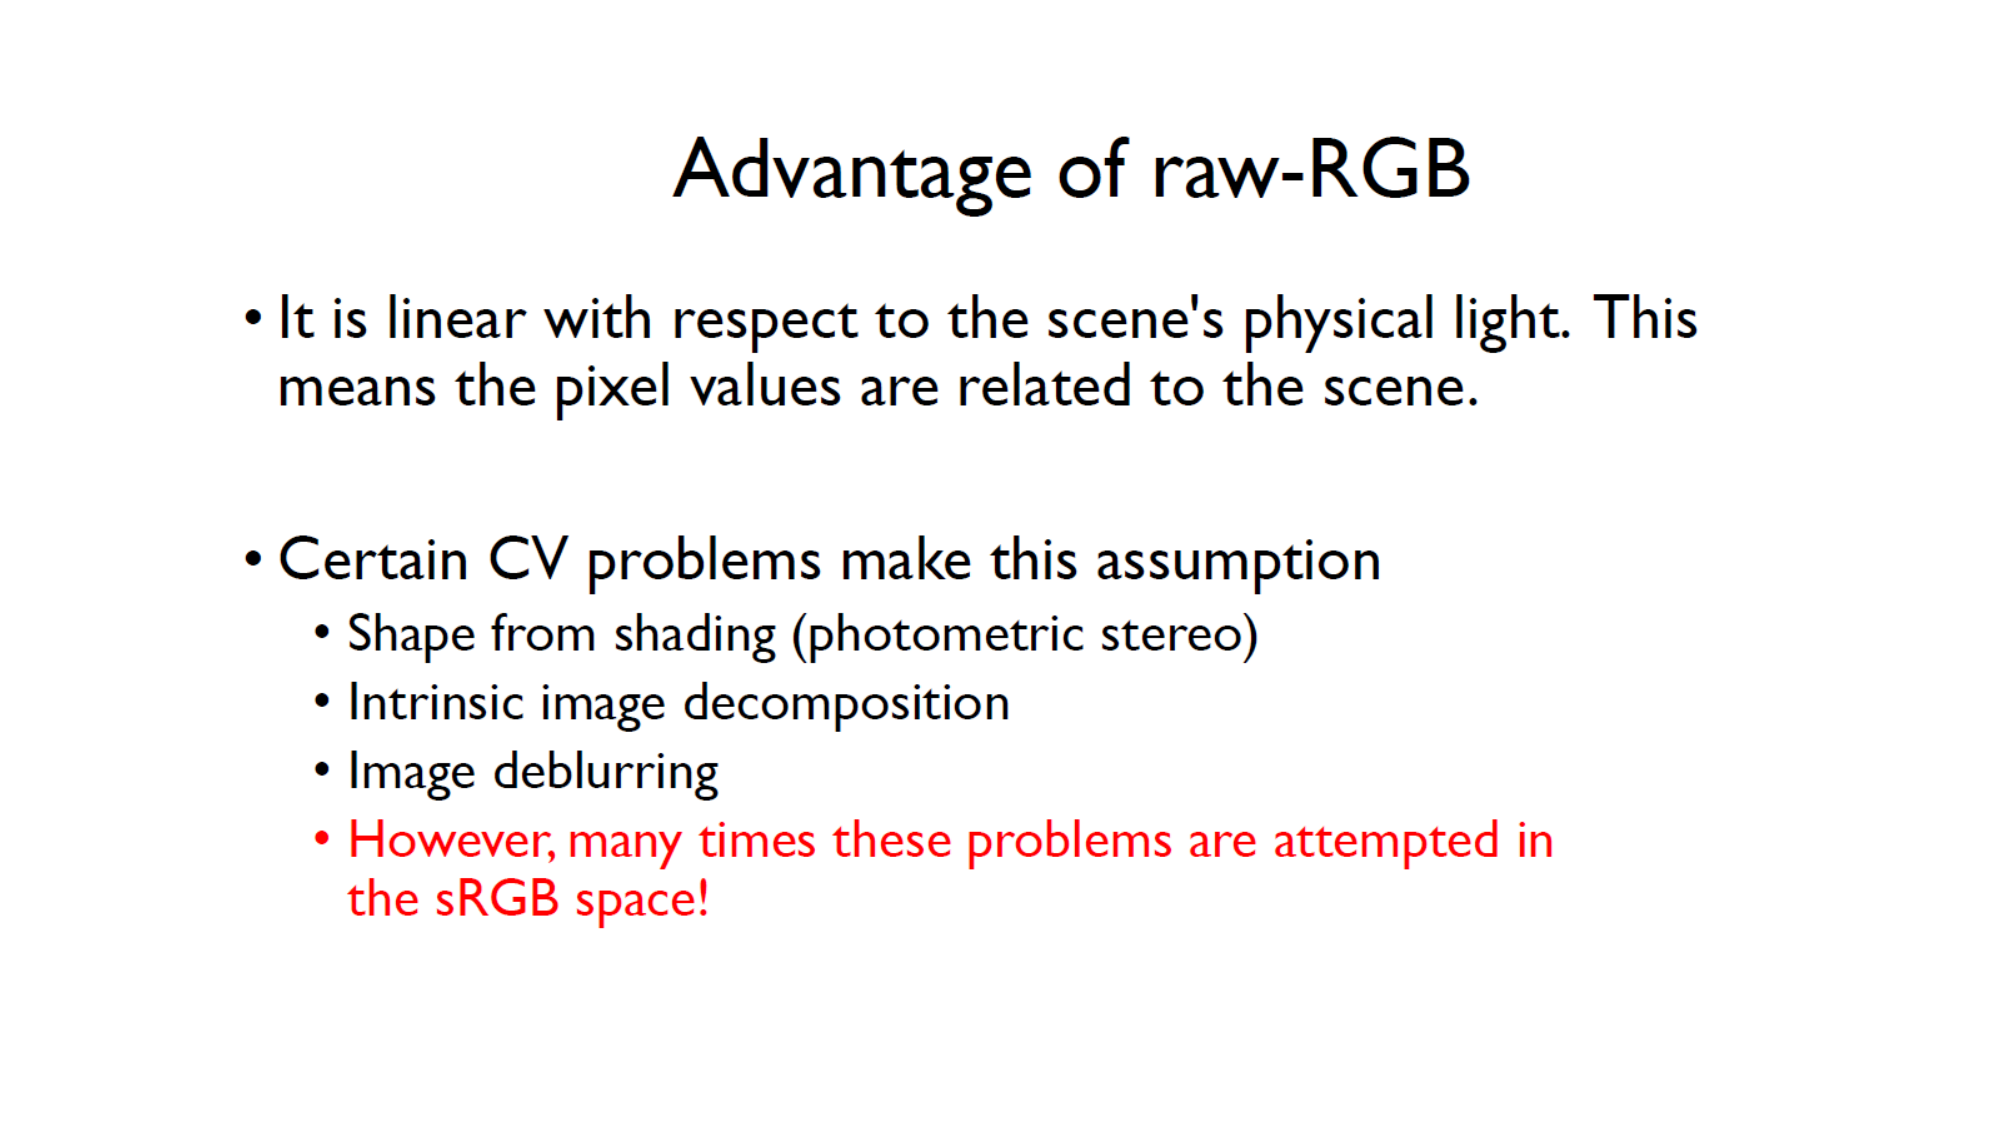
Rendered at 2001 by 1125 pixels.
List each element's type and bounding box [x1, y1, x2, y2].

picture [221, 107, 1779, 1017]
